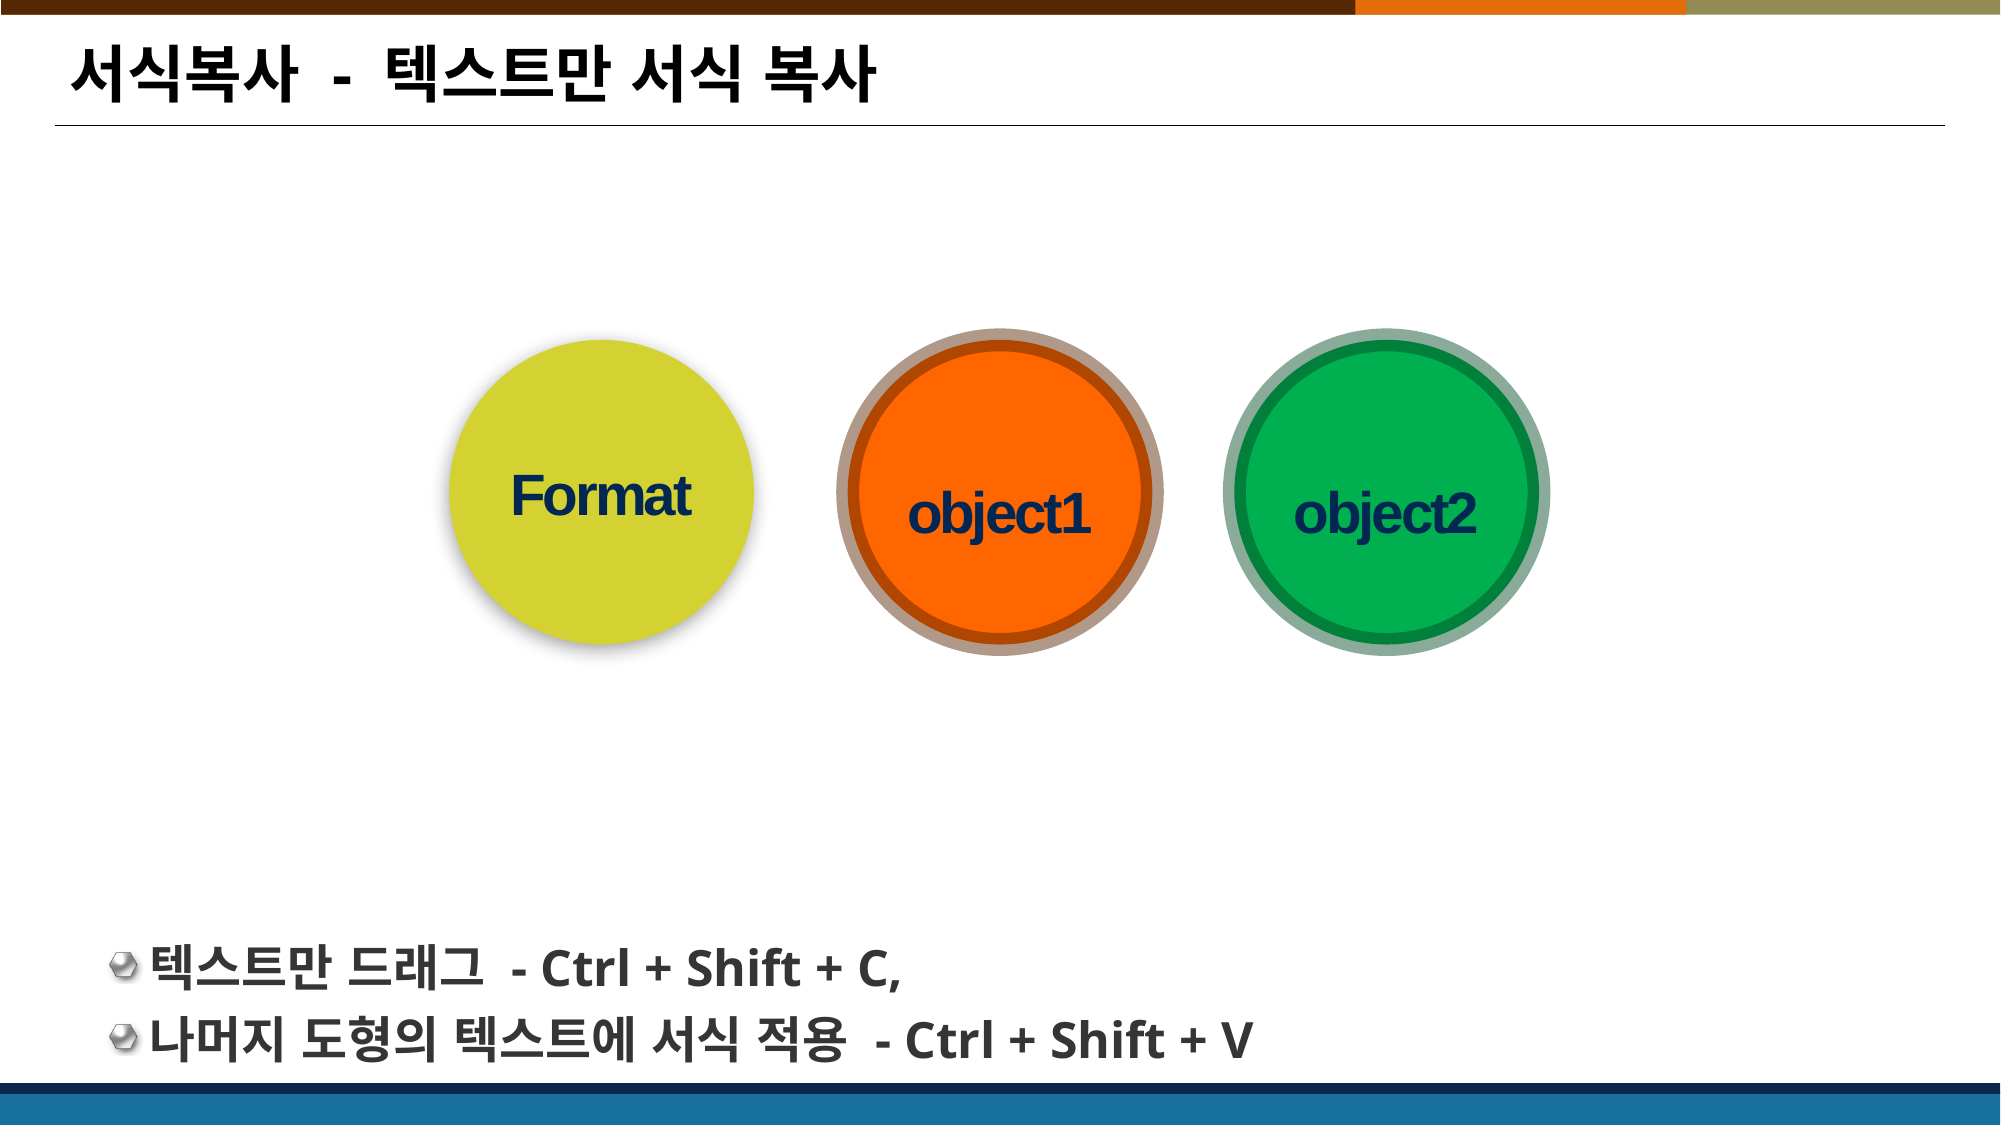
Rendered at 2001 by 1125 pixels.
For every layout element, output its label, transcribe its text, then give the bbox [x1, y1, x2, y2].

text_box Format [448, 338, 755, 646]
picture [105, 948, 143, 984]
text_box object2 [1233, 338, 1541, 646]
text_box object1 [846, 338, 1154, 646]
text_box 텍스트만 드래그 - Ctrl + Shift + C, 나머지 도형의 텍스트에 서식 적용 - Ctrl + Shift + V [90, 916, 1705, 1076]
title 서식복사 - 텍스트만 서식 복사 [54, 32, 1946, 122]
picture [105, 1020, 143, 1056]
